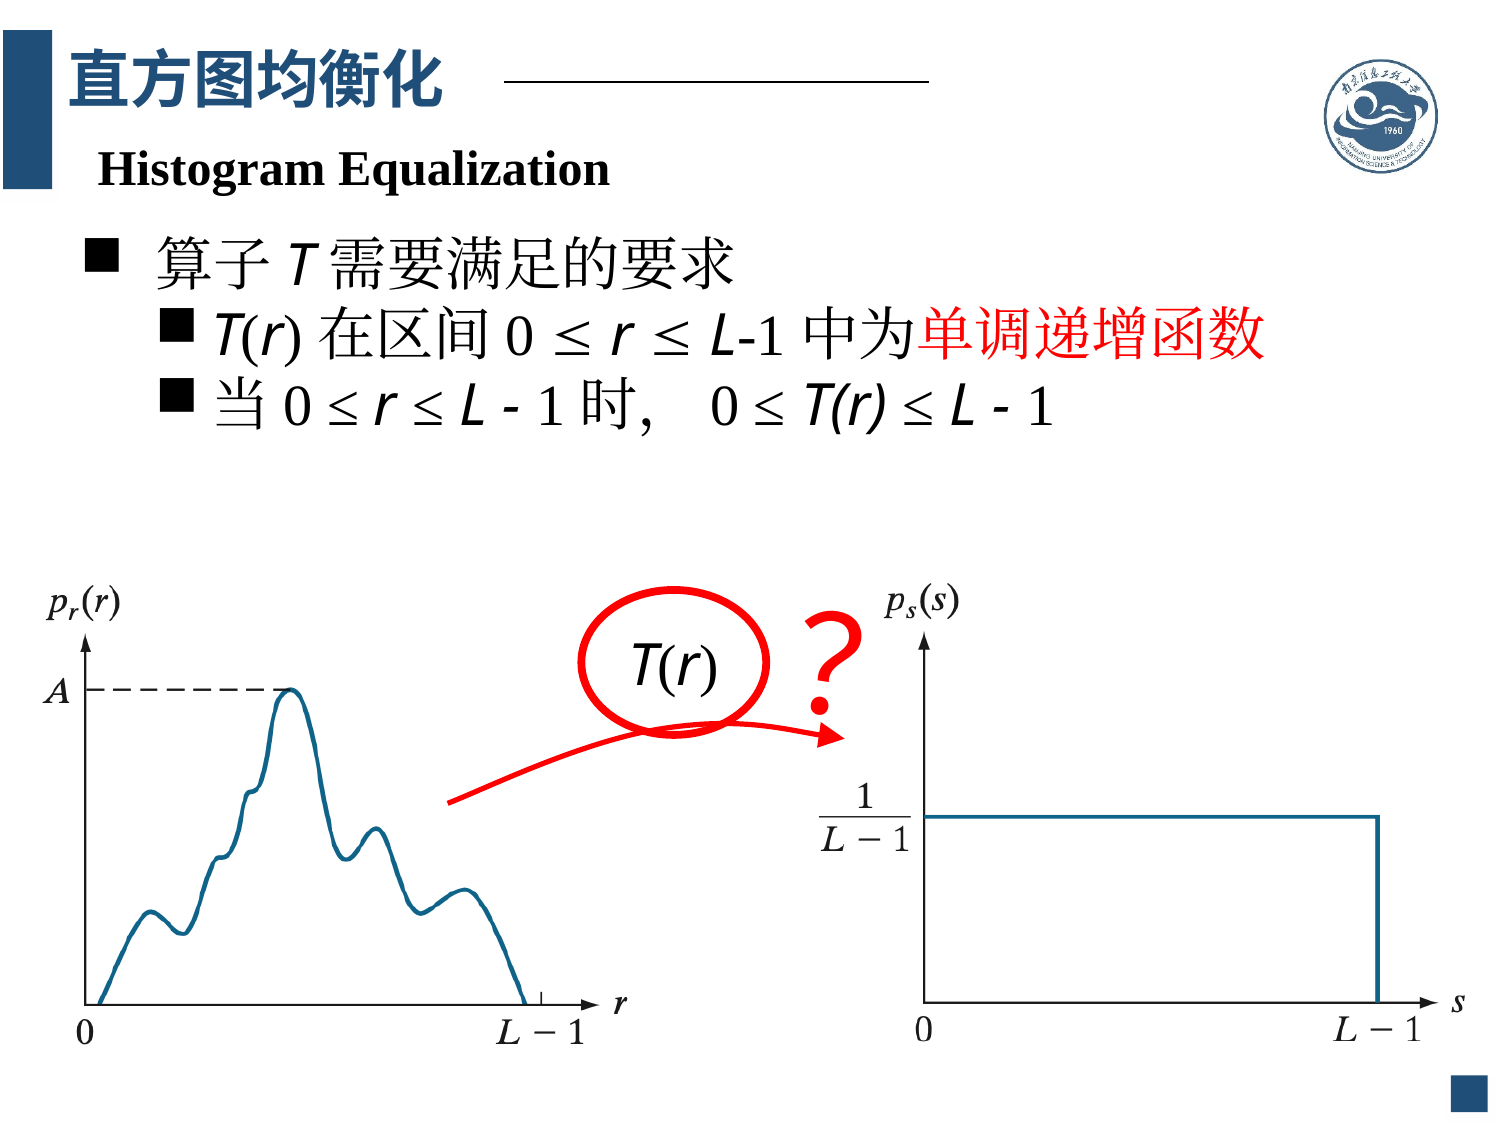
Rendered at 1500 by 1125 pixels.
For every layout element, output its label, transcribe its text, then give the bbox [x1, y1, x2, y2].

picture [1308, 44, 1452, 185]
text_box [39, 564, 1488, 1055]
text_box [2, 29, 53, 190]
text_box [1450, 1074, 1489, 1113]
text_box Histogram Equalization [82, 102, 1153, 236]
text_box 直方图均衡化 [52, 16, 501, 148]
text_box 算子T需要满足的要求 T(r)在区间0  r  L-1中为单调递增函数 当0 ≤ r ≤ L - 1时，0 ≤ T(r) ≤ L - 1 [65, 219, 1488, 515]
